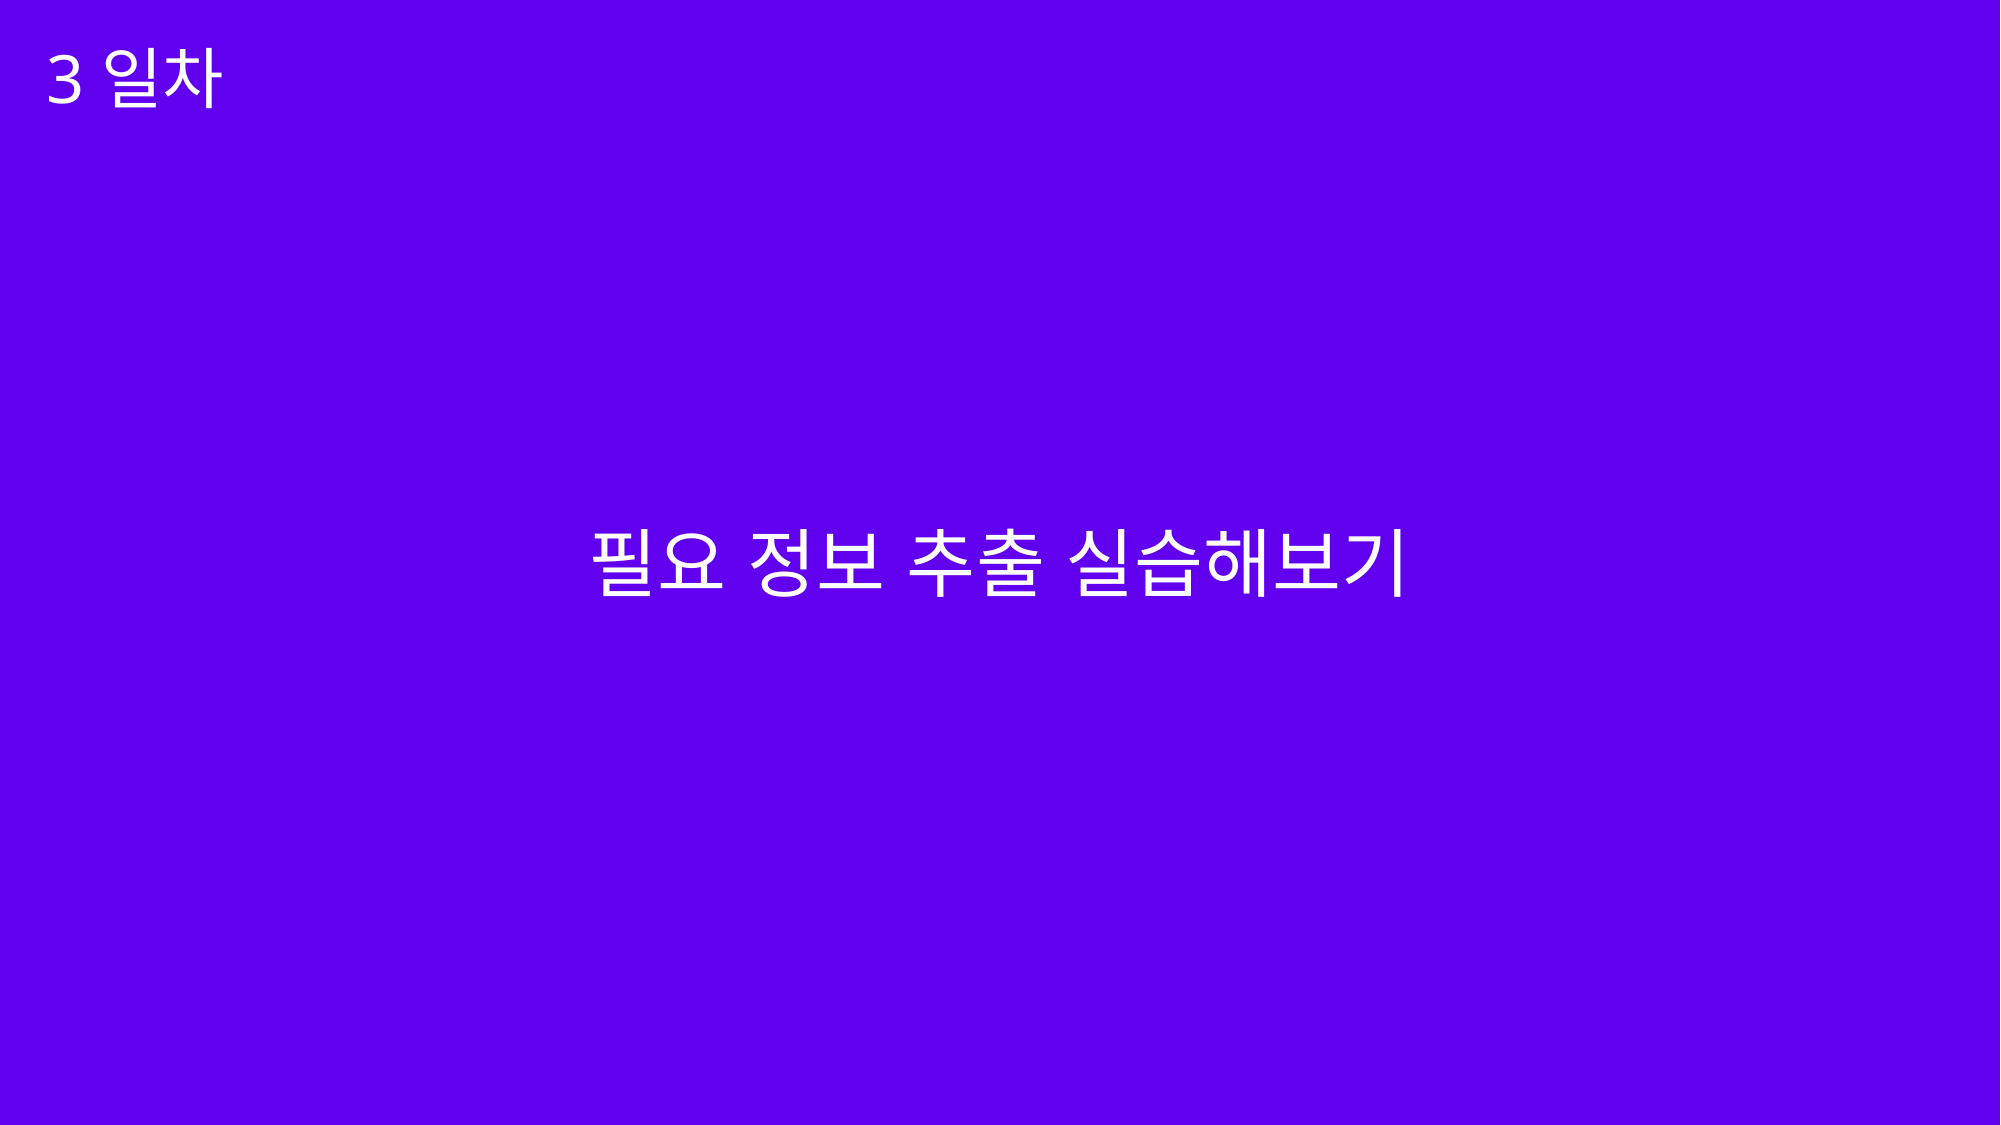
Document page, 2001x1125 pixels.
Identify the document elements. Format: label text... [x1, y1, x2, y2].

text_box 3일차 [32, 29, 240, 125]
text_box 필요 정보 추출 실습해보기 [574, 509, 1426, 615]
